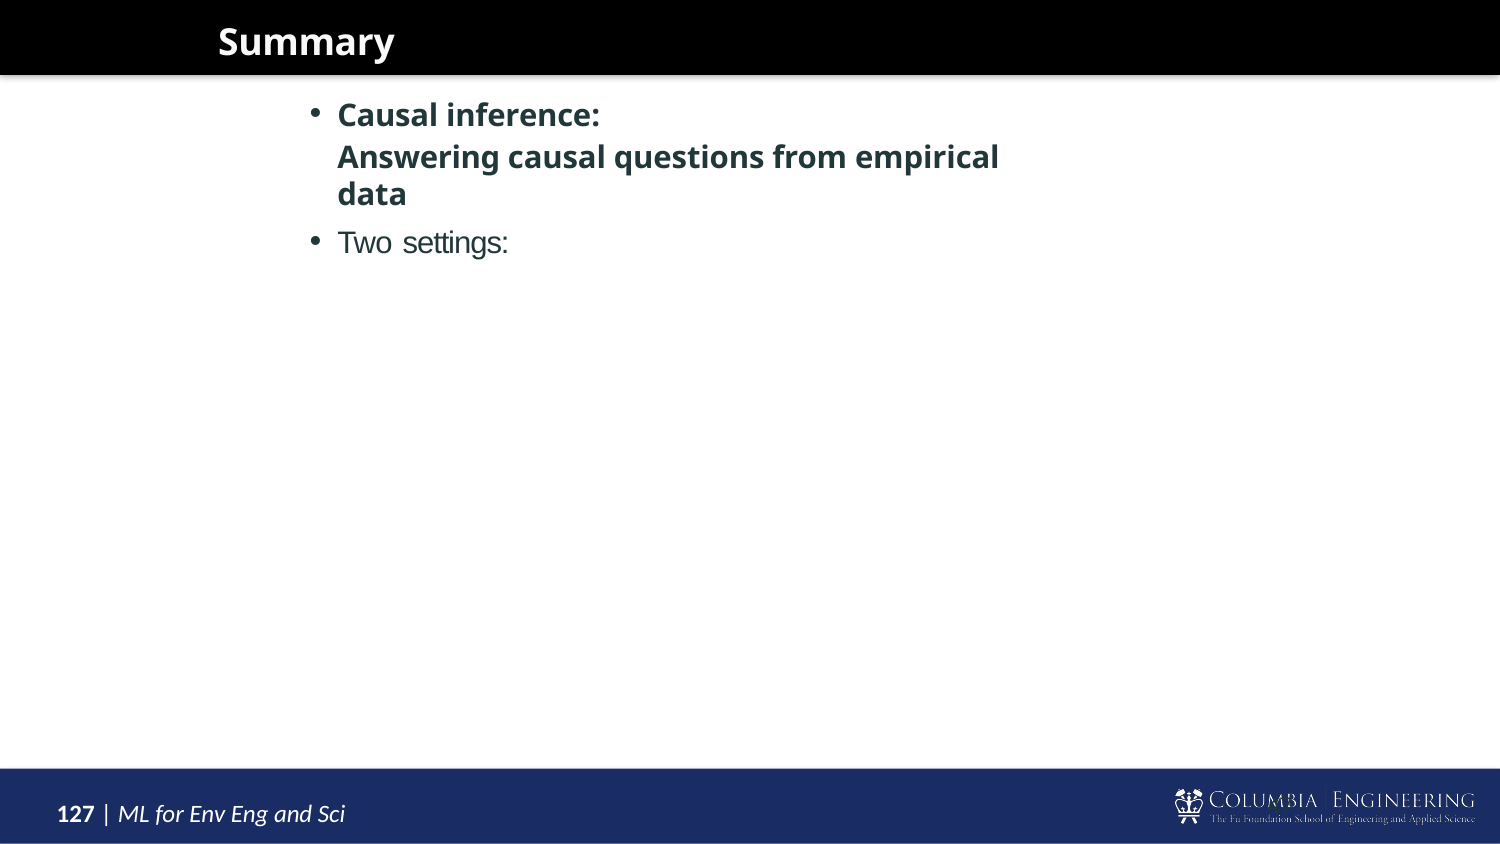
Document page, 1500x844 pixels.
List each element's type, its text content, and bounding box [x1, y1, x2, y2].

text_box 47 [1264, 794, 1295, 819]
text_box Summary Causal inference: Answering causal questions from empirical data Two settings: [215, 15, 1012, 260]
